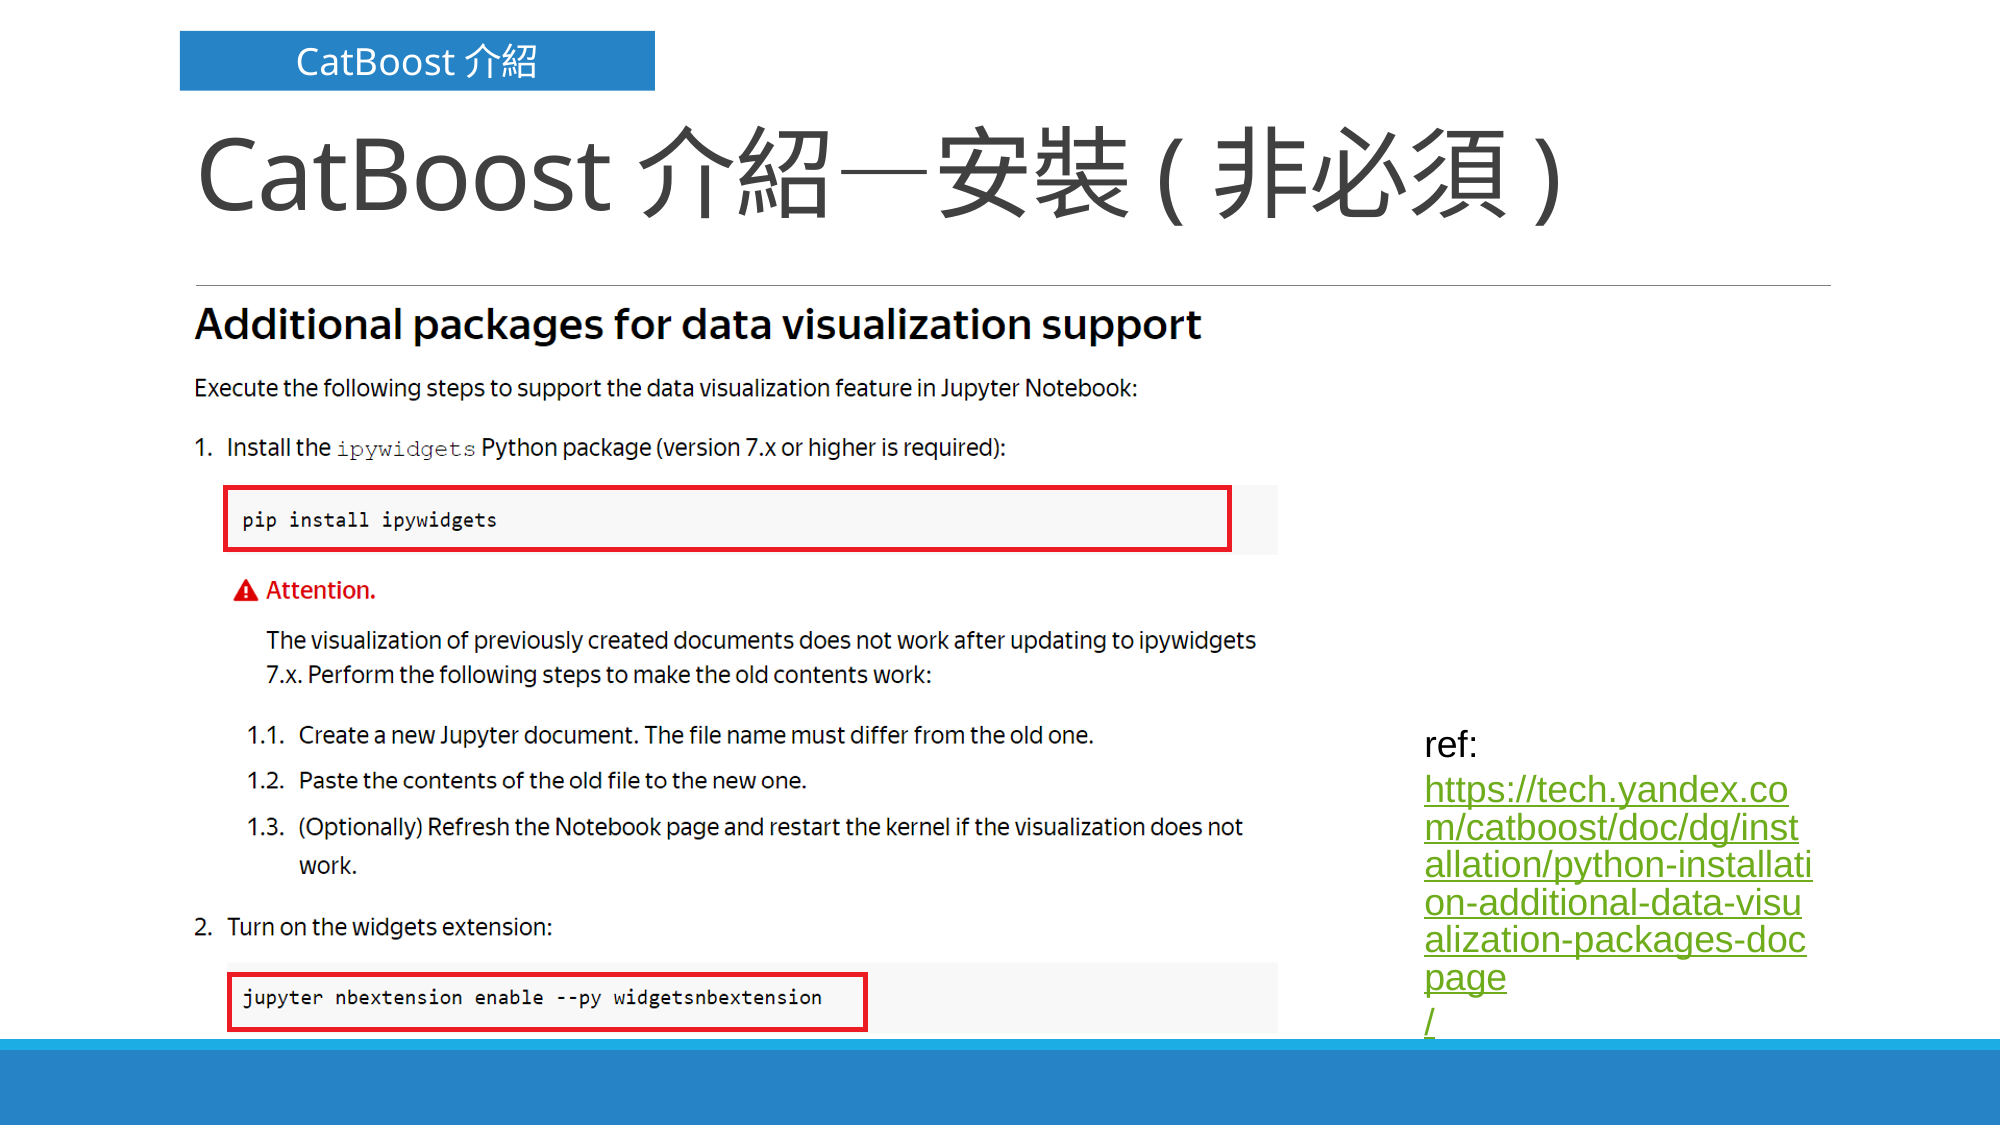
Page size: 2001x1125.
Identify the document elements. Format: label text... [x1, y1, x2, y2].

picture [179, 287, 1278, 1034]
title CatBoost介紹—安裝(非必須) [180, 0, 1830, 238]
text_box ref: https://tech.yandex.com/catboost/doc/dg/installation/python-installation-additional-data-visualization-packages-docpage/ [1409, 712, 1830, 953]
text_box CatBoost介紹 [179, 30, 655, 91]
